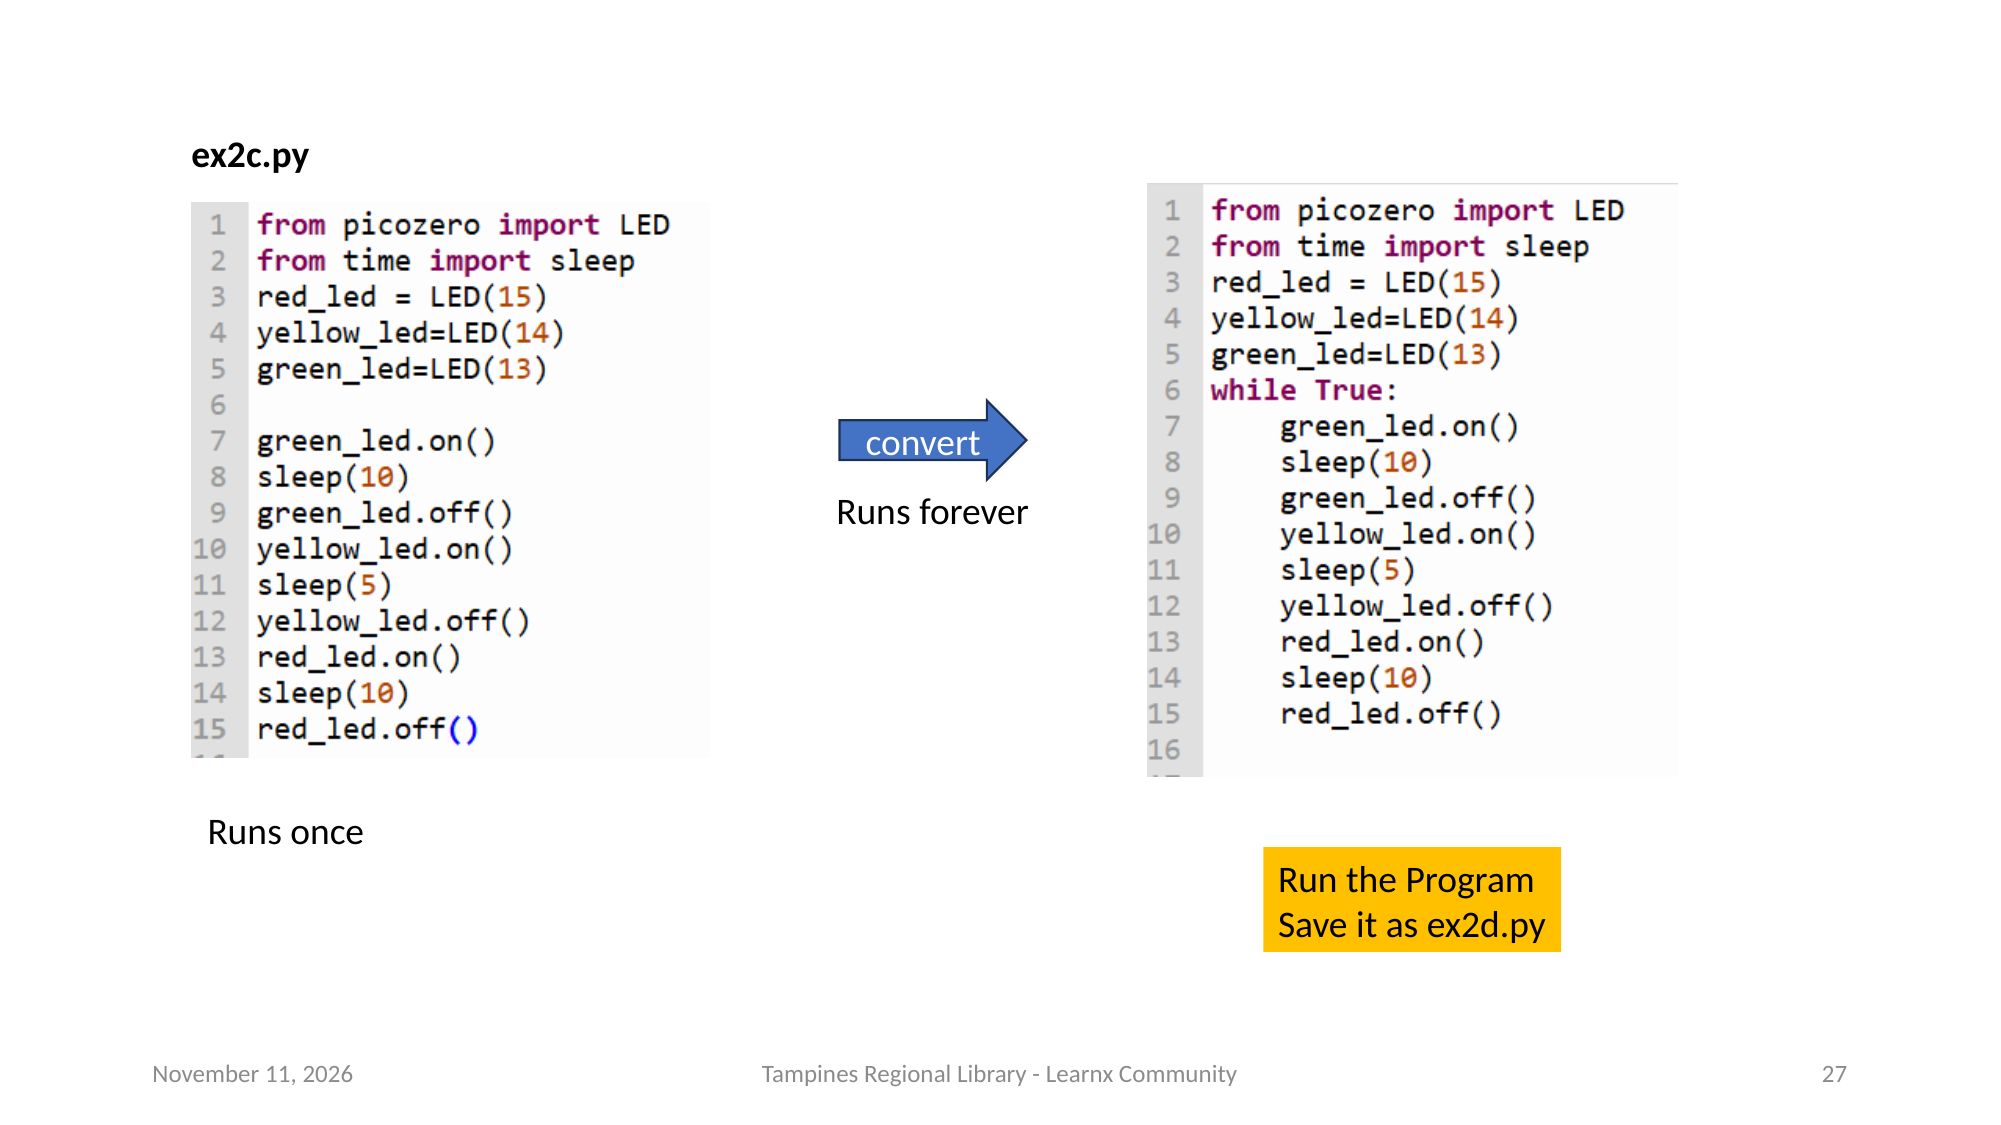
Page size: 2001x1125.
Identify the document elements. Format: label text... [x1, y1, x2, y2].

slide_number 27 [1412, 1042, 1863, 1103]
picture [191, 202, 711, 758]
text_box ex2c.py [176, 122, 325, 183]
footer Tampines Regional Library - Learnx Community [662, 1042, 1338, 1103]
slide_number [137, 1042, 588, 1103]
picture [1147, 182, 1678, 777]
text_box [820, 400, 1046, 541]
text_box Run the Program Save it as ex2d.py [1263, 847, 1562, 952]
text_box Runs once [192, 799, 380, 860]
